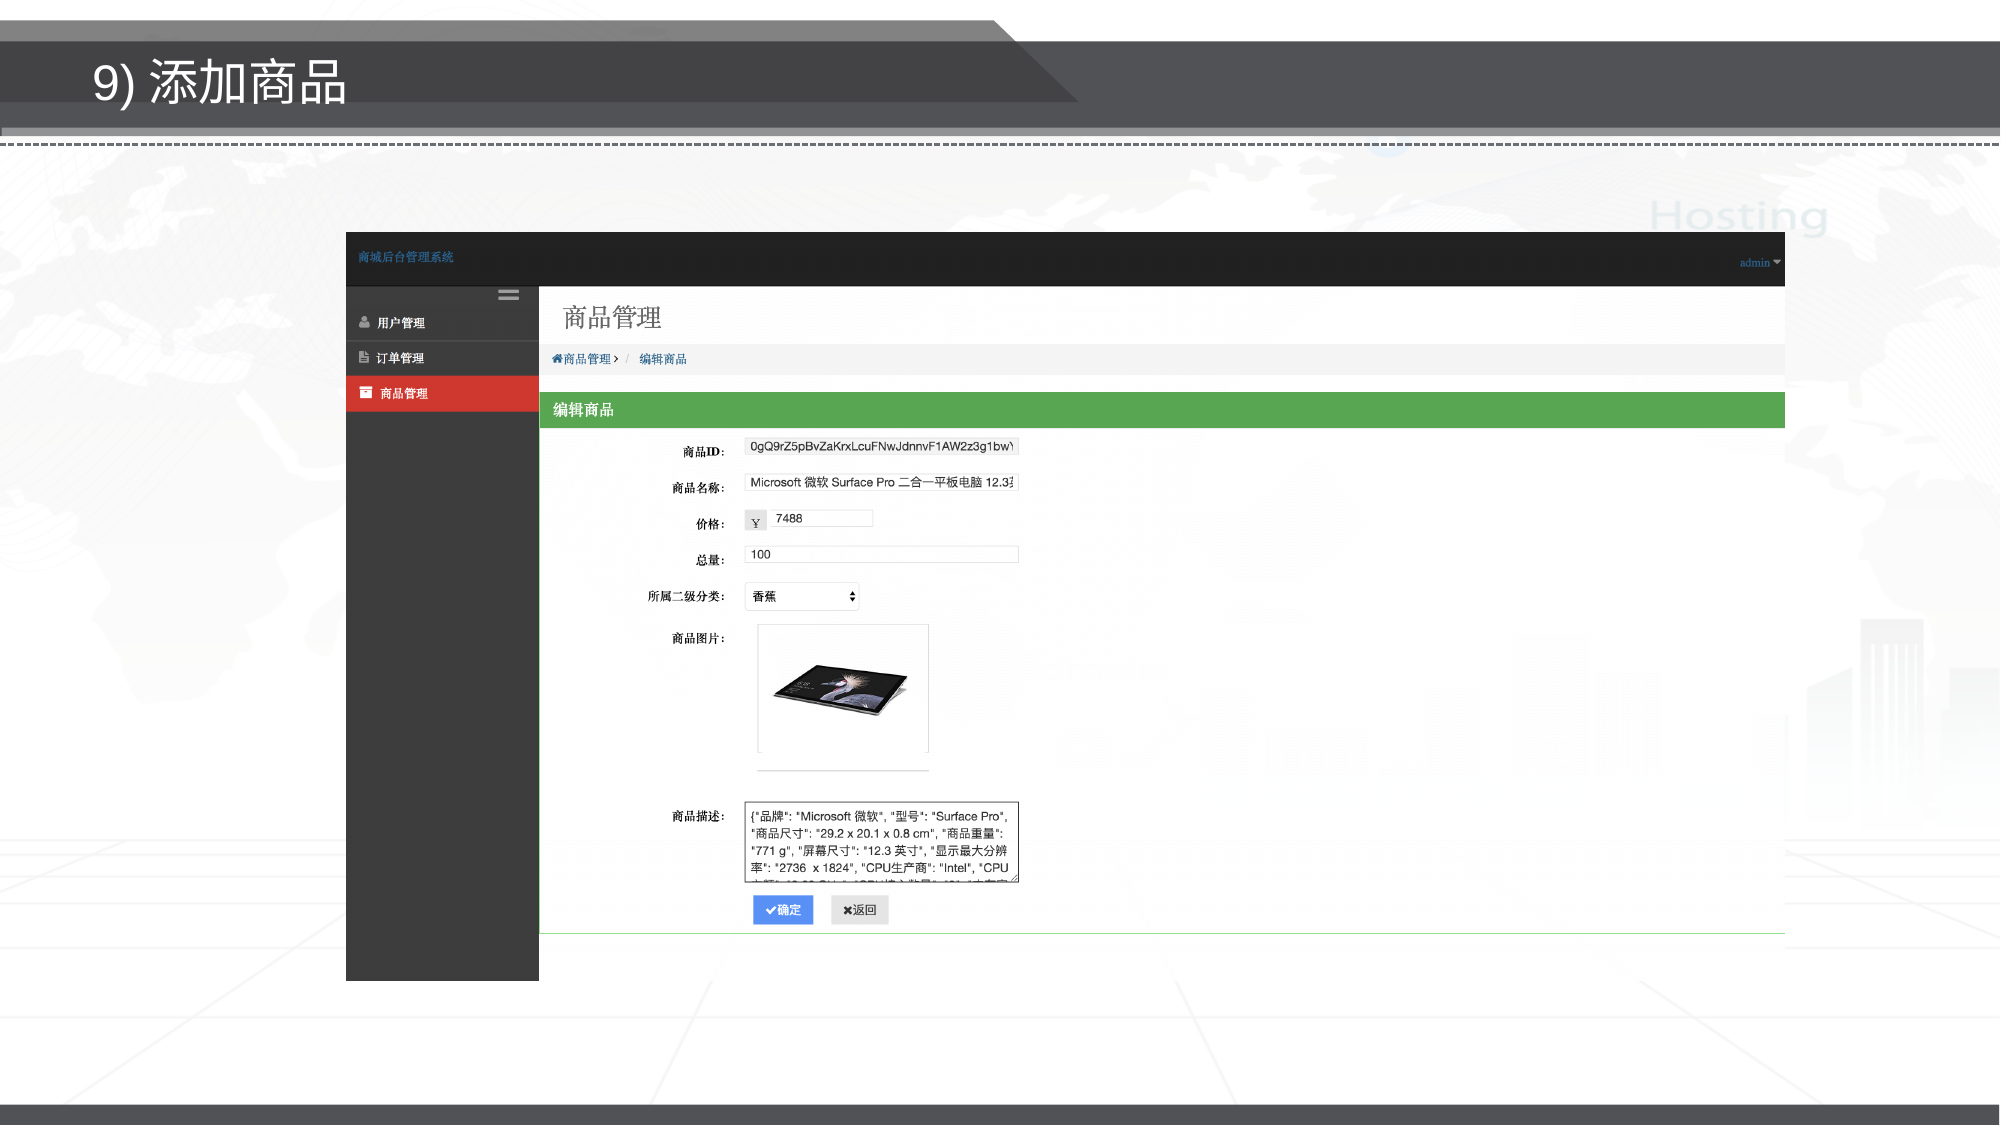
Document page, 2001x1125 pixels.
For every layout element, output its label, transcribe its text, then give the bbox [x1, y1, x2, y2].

text_box 9)添加商品 [77, 42, 756, 118]
picture [346, 232, 1785, 981]
